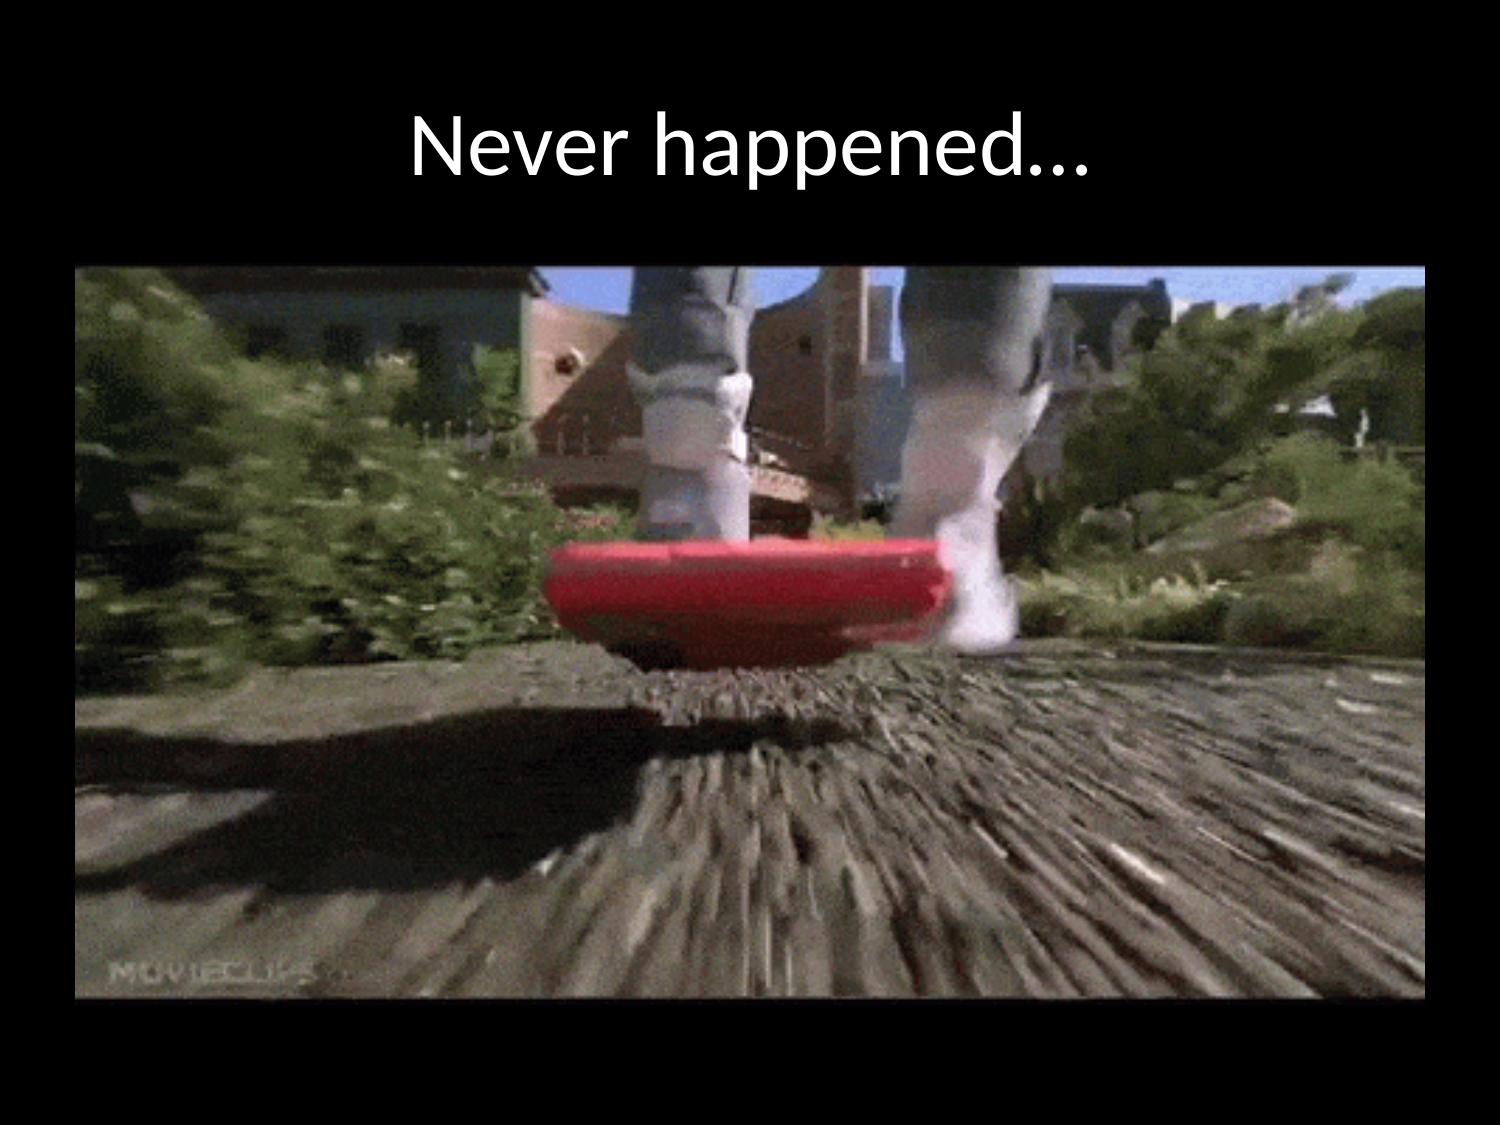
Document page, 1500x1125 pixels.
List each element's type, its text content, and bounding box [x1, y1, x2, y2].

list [74, 262, 1426, 1006]
title Never happened… [75, 45, 1425, 233]
